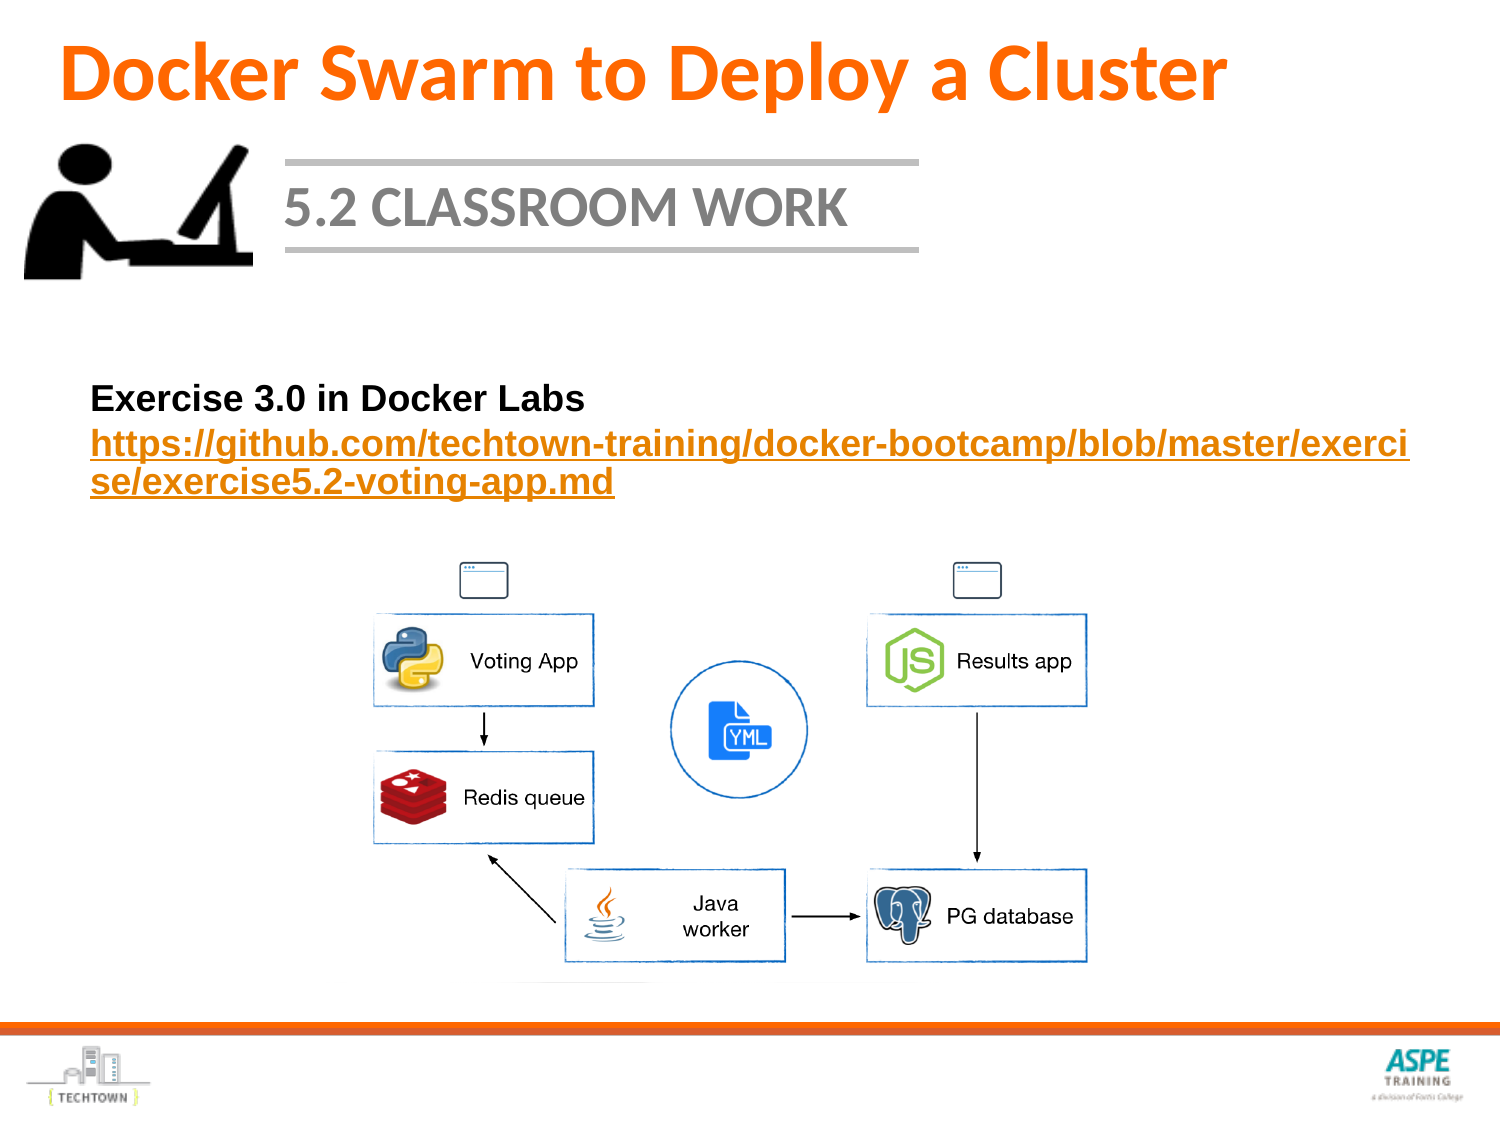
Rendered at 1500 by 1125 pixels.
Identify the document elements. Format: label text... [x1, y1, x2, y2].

picture [326, 518, 1152, 983]
list Exercise 3.0 in Docker Labs https://github.com/techtown-training/docker-bootcamp/blob/master/exercise/exercise5.2-voting-app.md [75, 269, 1425, 985]
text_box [24, 124, 1000, 300]
title Docker Swarm to Deploy a Cluster [44, 24, 1456, 213]
